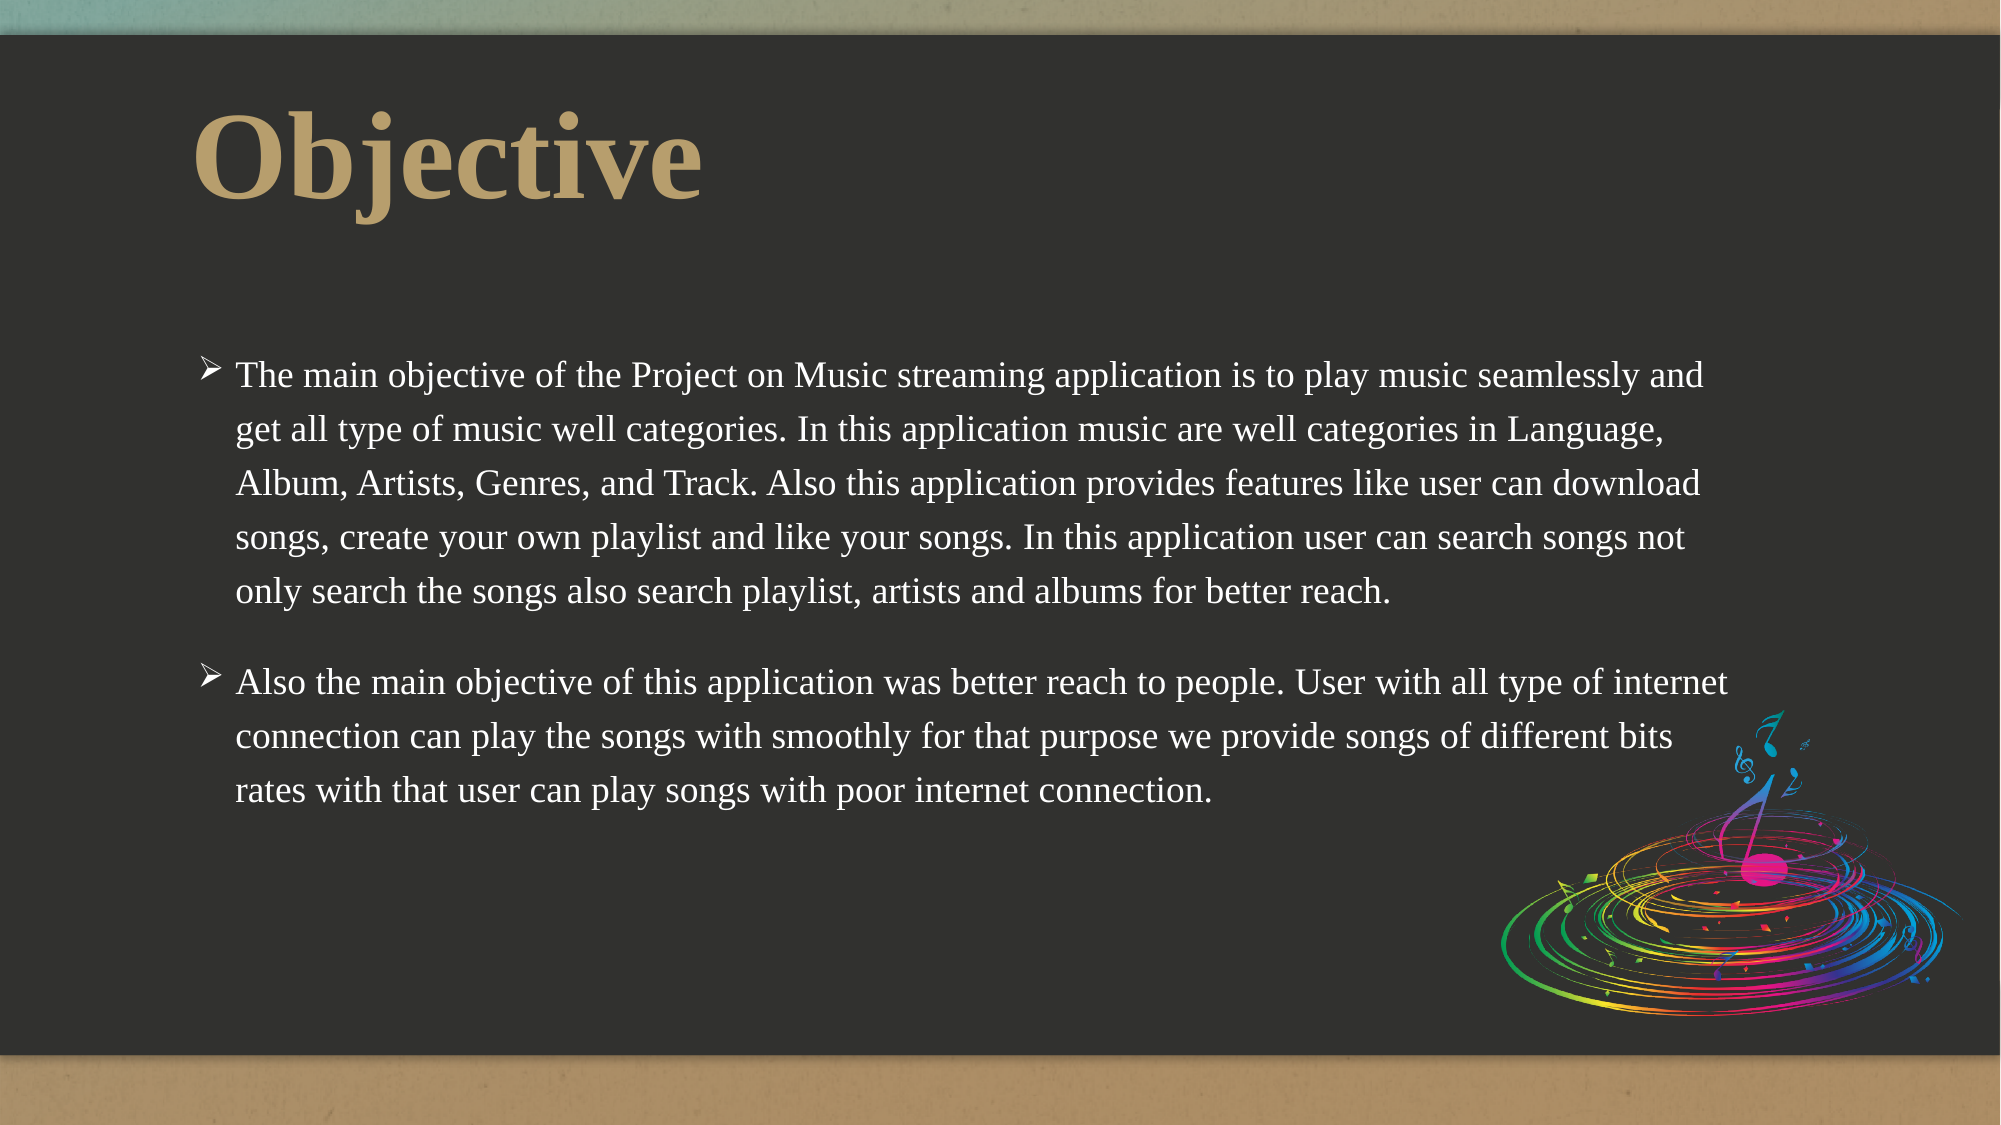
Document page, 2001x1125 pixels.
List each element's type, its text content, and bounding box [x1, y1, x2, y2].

picture [0, 0, 2001, 1125]
list The main objective of the Project on Music streaming application is to play music seamlessly and get all type of music well categories. In this application music are well categories in Language, Album, Artists, Genres, and Track. Also this application provides features like user can download songs, create your own playlist and like your songs. In this application user can search songs not only search the songs also search playlist, artists and albums for better reach. Also the main objective of this application was better reach to people. User with all type of internet connection can play the songs with smoothly for that purpose we provide songs of different bits rates with that user can play songs with poor internet connection. [182, 333, 1758, 1034]
title Objective [175, 85, 1751, 234]
